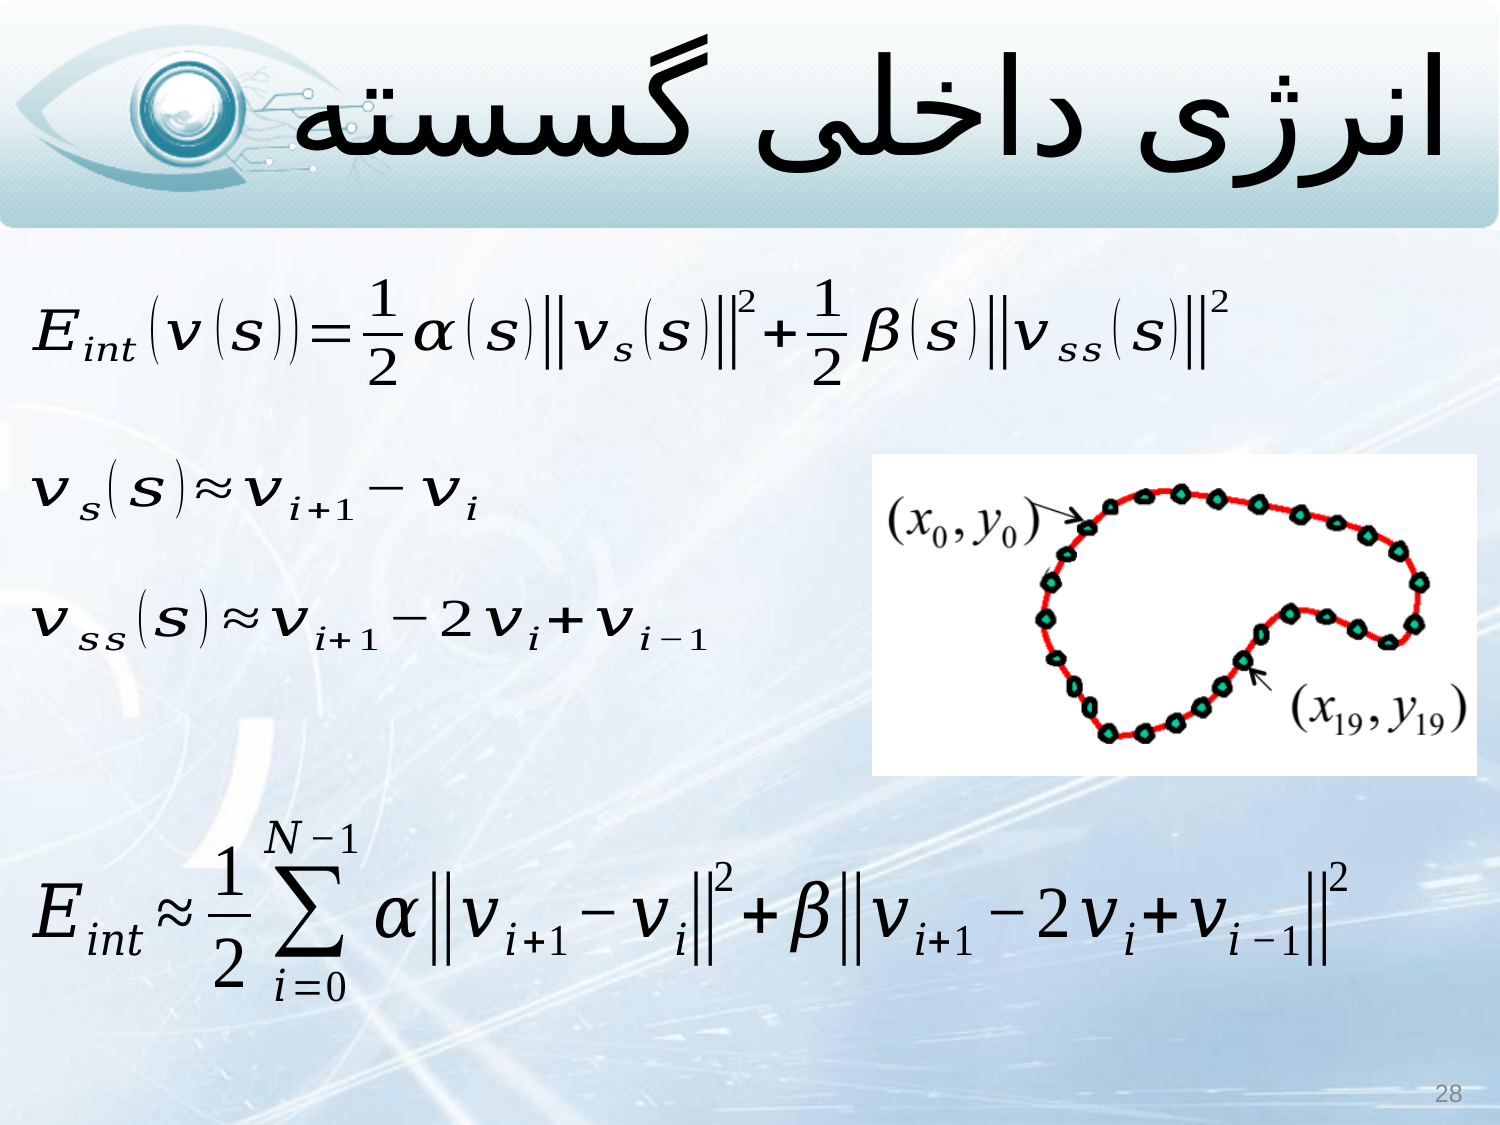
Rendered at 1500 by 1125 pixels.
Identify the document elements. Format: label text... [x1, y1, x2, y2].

title انرژی داخلی گسسته [0, 7, 1500, 195]
picture [0, 230, 1500, 1125]
slide_number 28 [1127, 1062, 1478, 1123]
